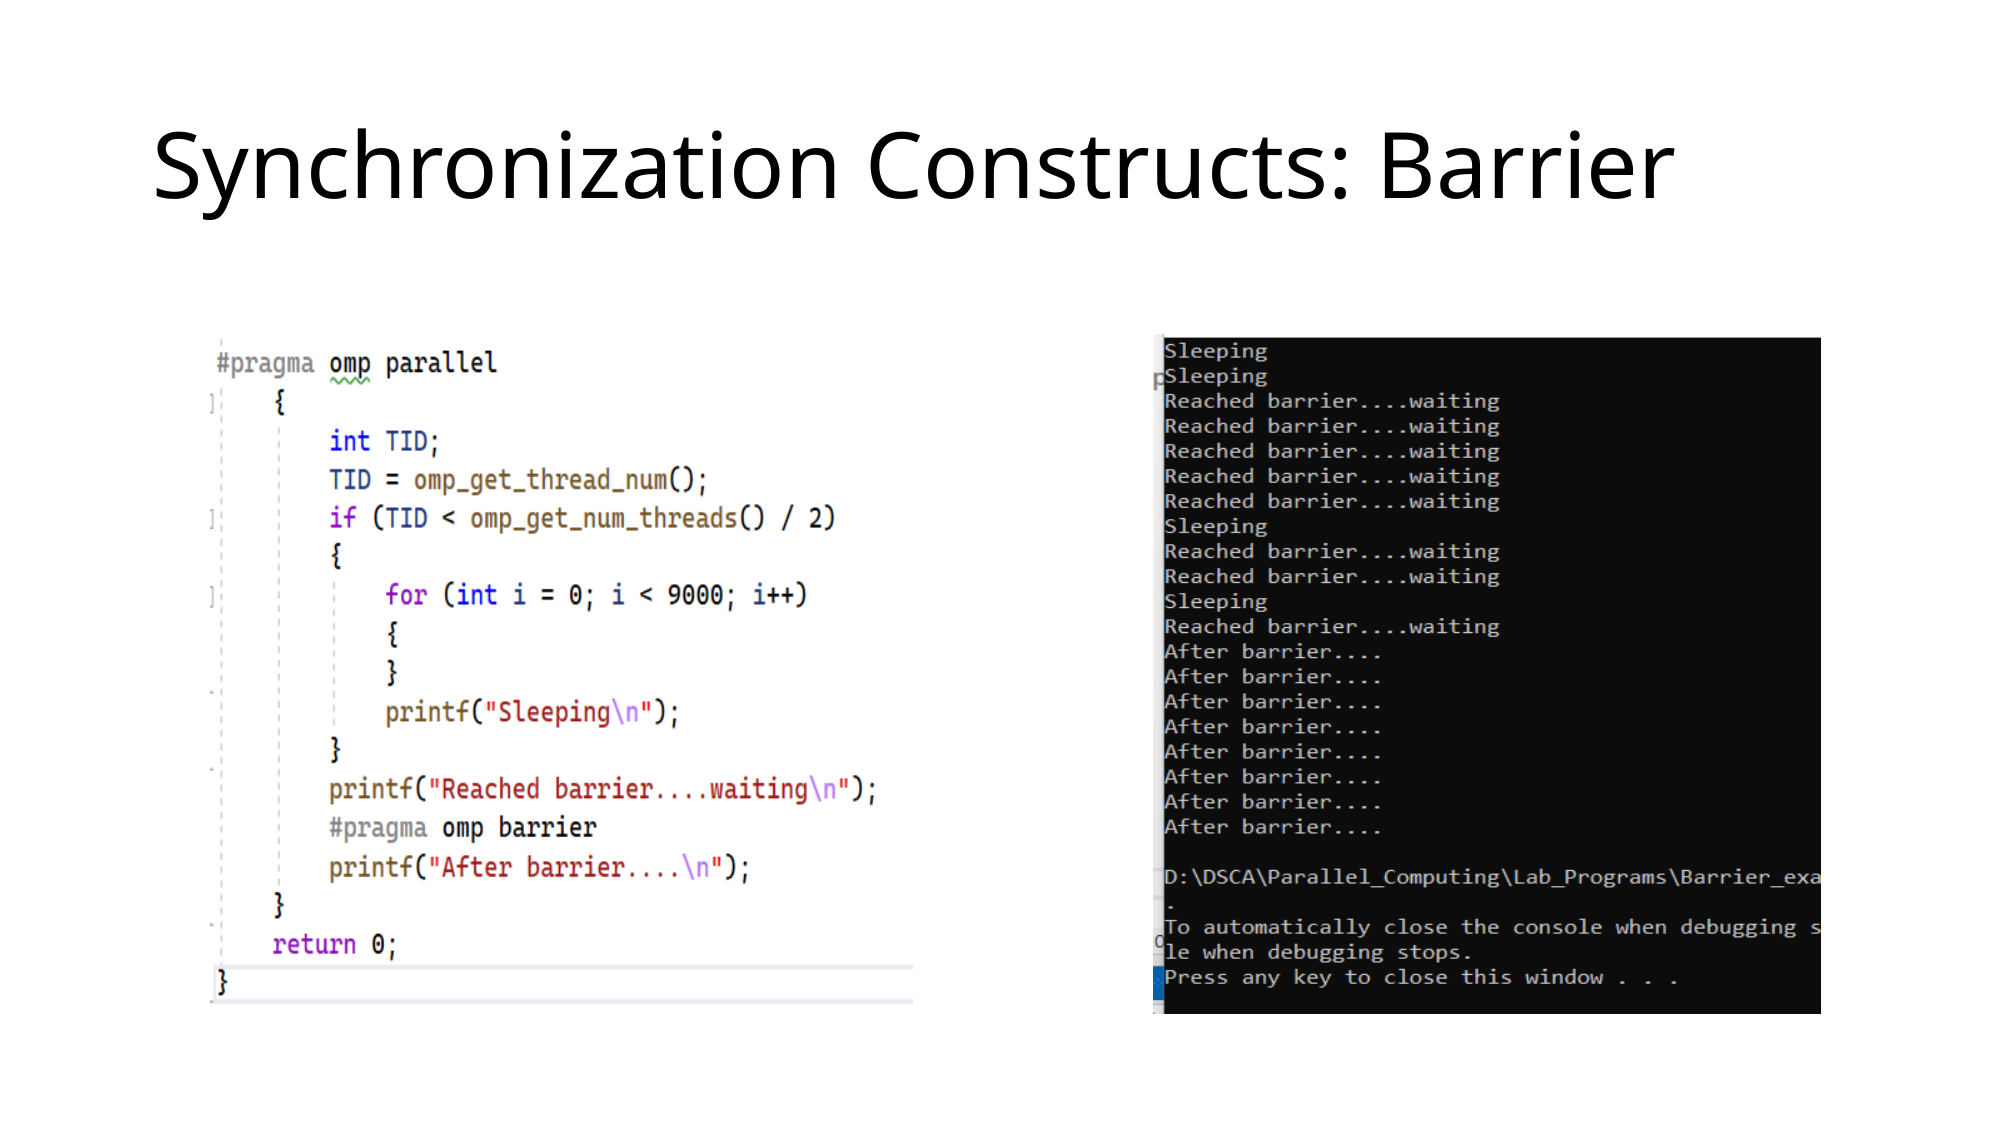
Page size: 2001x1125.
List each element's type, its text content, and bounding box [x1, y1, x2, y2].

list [209, 334, 913, 1014]
title Synchronization Constructs: Barrier [137, 59, 1863, 278]
picture [1153, 334, 1821, 1014]
